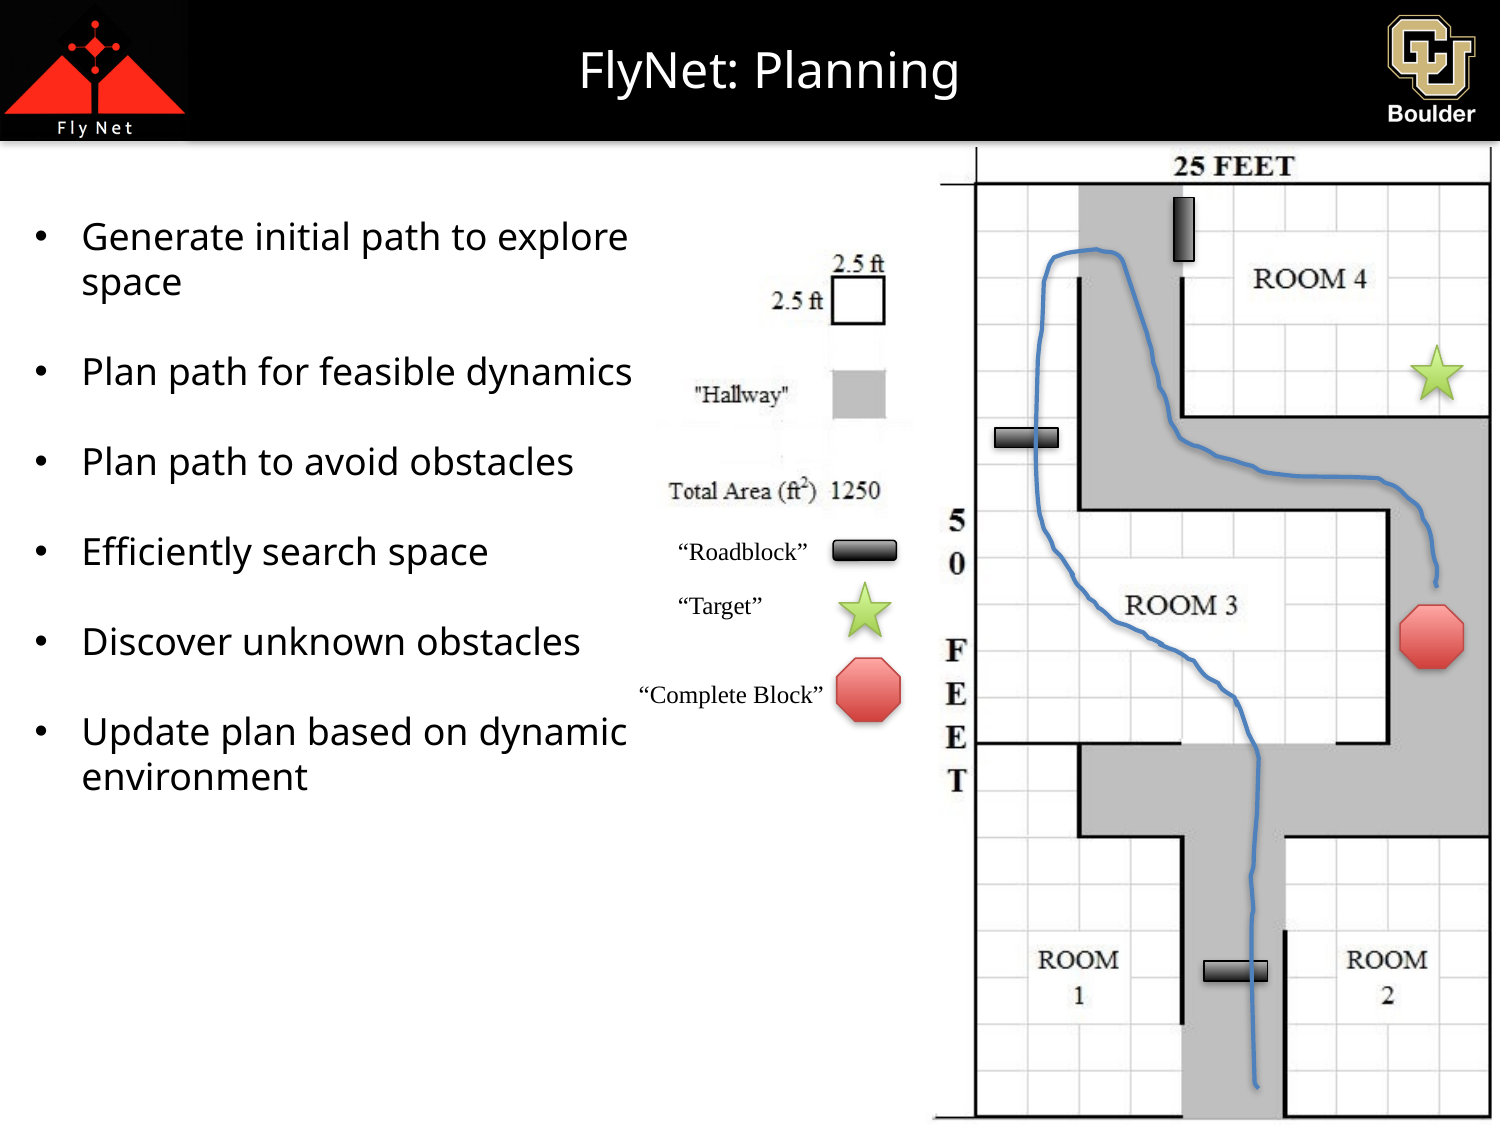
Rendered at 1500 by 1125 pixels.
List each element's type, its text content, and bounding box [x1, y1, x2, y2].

text_box Generate initial path to explore space Plan path for feasible dynamics Plan path to avoid obstacles Efficiently search space Discover unknown obstacles Update plan based on dynamic environment [19, 205, 618, 851]
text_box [623, 147, 1500, 1125]
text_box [0, 0, 1500, 139]
